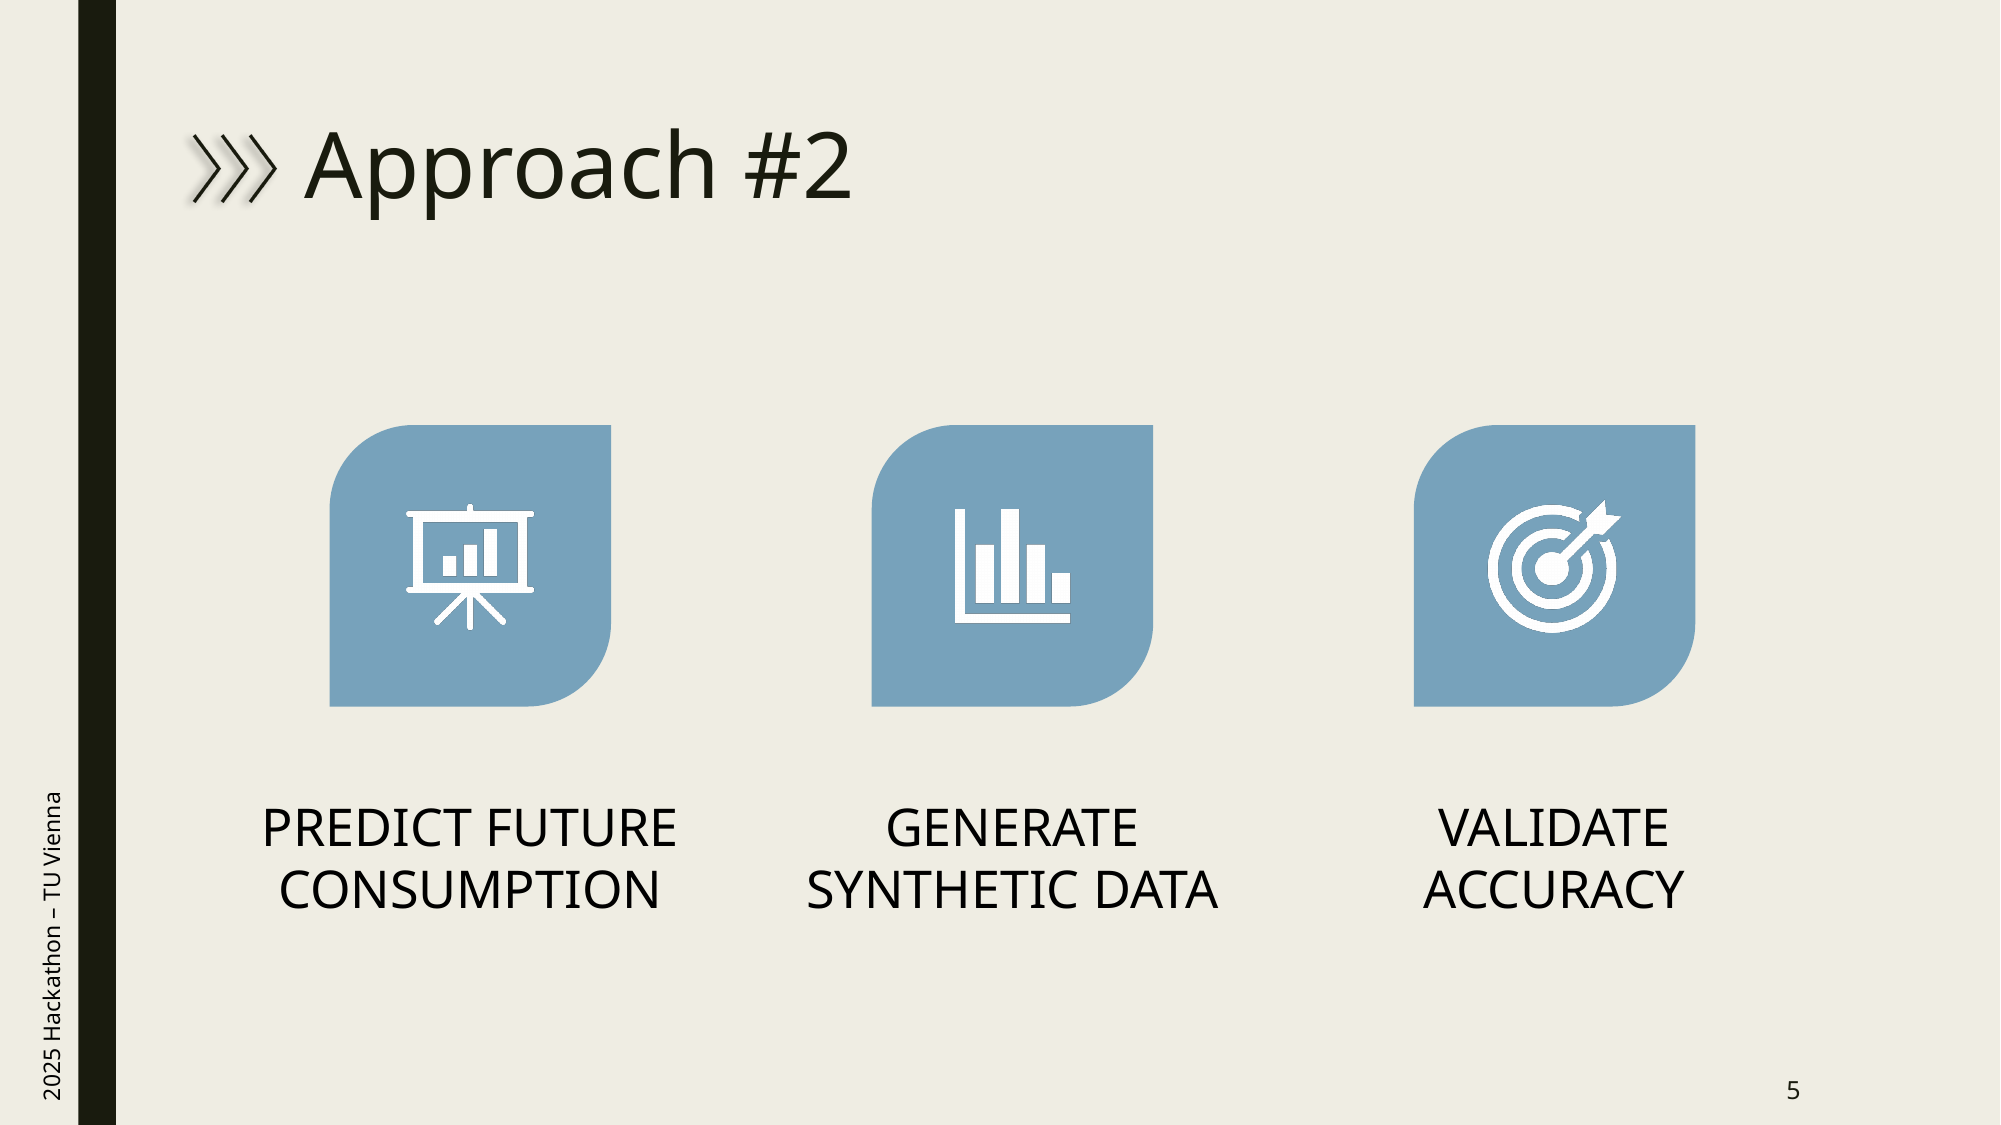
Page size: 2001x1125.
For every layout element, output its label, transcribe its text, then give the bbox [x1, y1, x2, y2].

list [224, 374, 1800, 963]
text_box 2025 Hackathon – TU Vienna [29, 715, 72, 1116]
title Approach #2 [289, 112, 1800, 357]
picture [178, 112, 290, 225]
slide_number 5 [1553, 1058, 1816, 1125]
